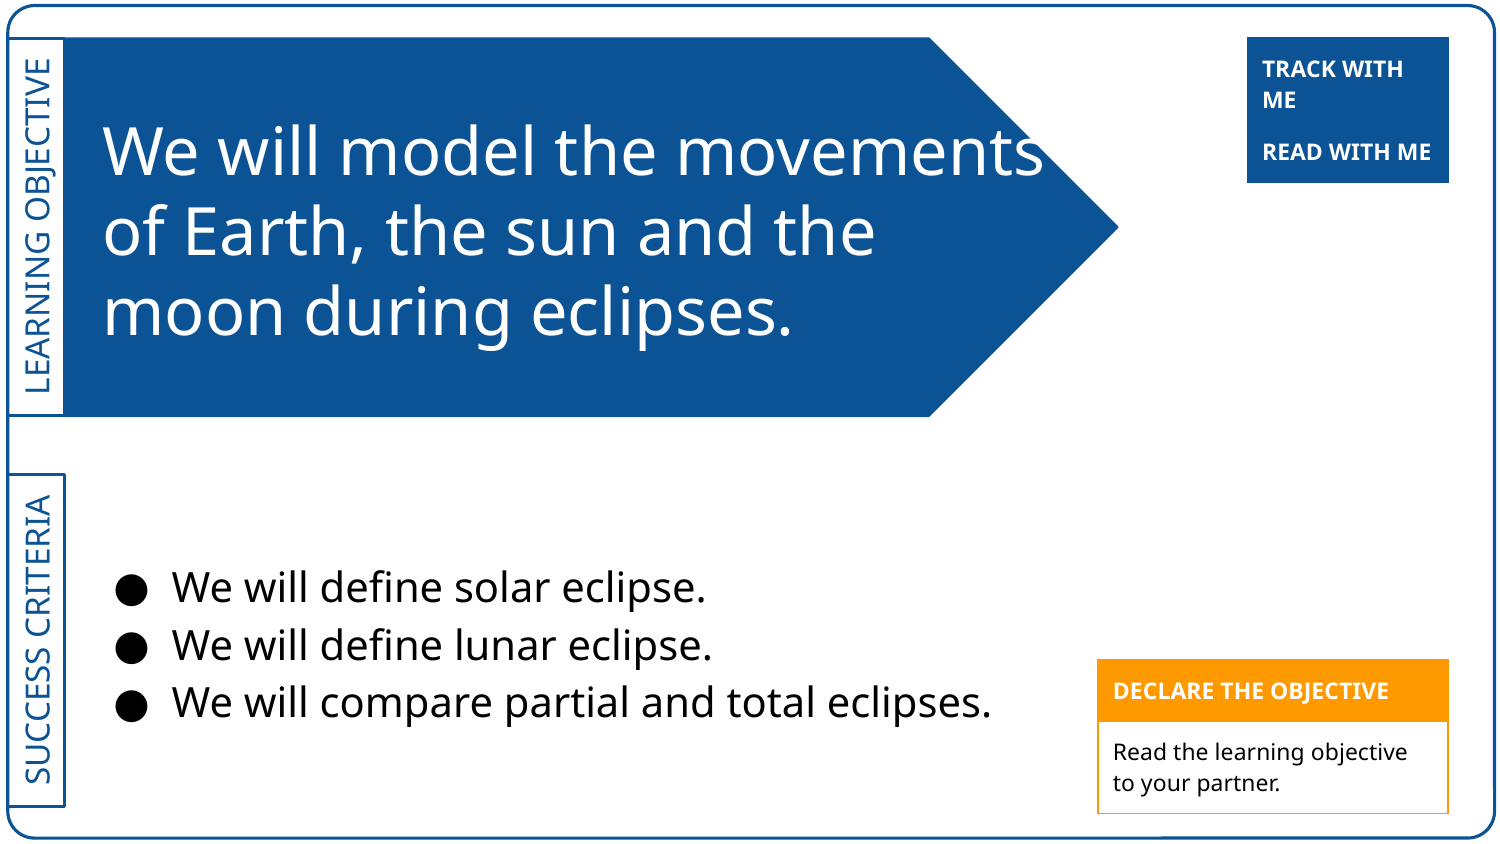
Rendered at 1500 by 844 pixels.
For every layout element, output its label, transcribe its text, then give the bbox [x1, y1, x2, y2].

table_cell Read the learning objective to your partner. [1099, 722, 1447, 813]
table_header READ WITH ME [1248, 122, 1447, 182]
list We will define solar eclipse. We will define lunar eclipse. We will compare partial and total eclipses. [81, 474, 1063, 805]
title We will model the movements of Earth, the sun and the moon during eclipses. [87, 78, 1069, 380]
table_header DECLARE THE OBJECTIVE [1099, 661, 1447, 721]
table_header TRACK WITH ME [1248, 38, 1447, 121]
